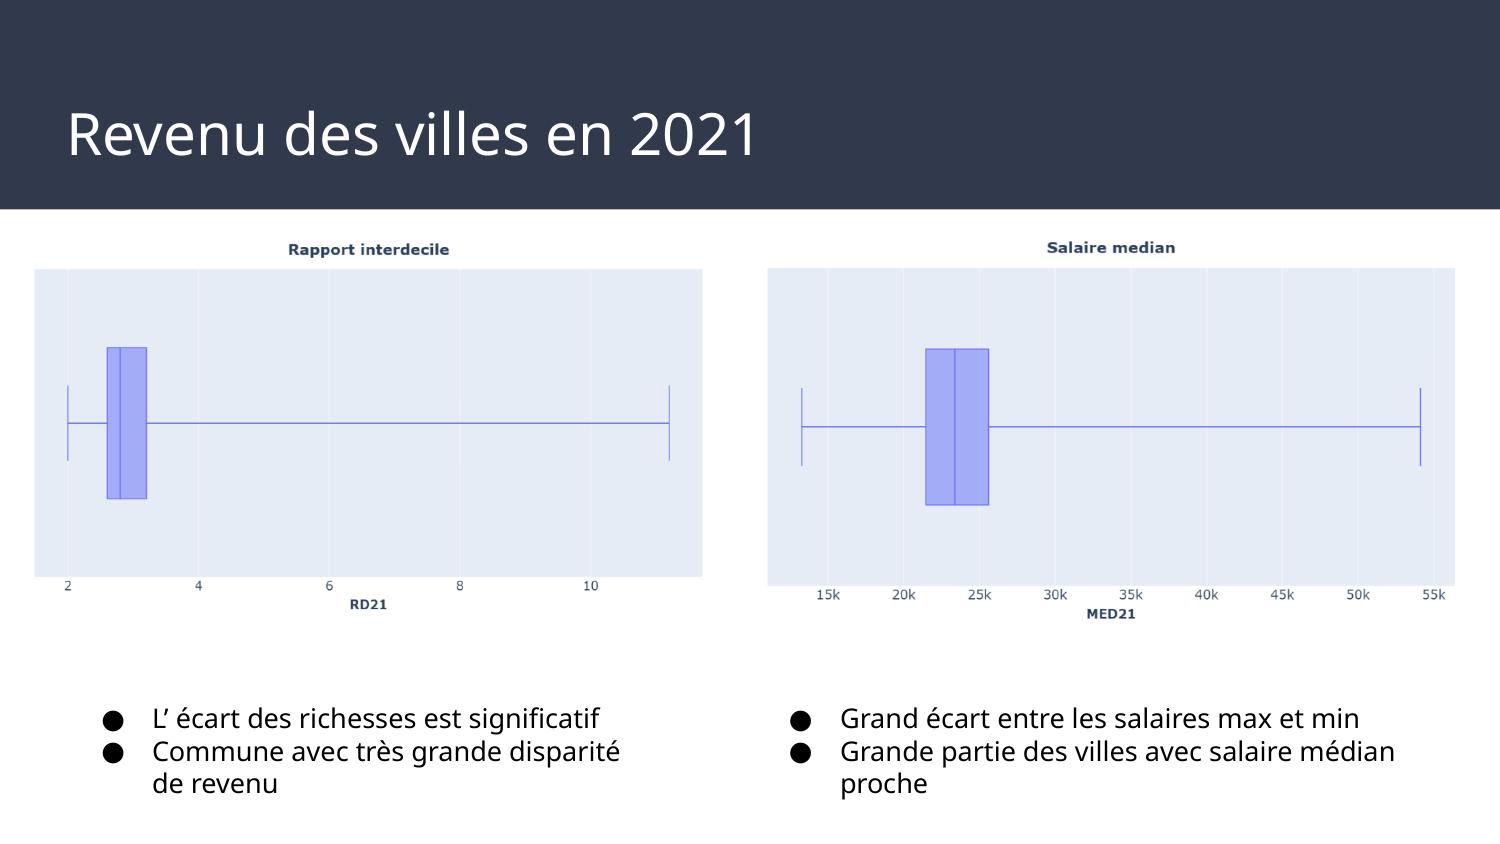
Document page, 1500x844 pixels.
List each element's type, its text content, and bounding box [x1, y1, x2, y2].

text_box L’ écart des richesses est significatif Commune avec très grande disparité de revenu [62, 654, 637, 823]
picture [28, 227, 716, 613]
picture [749, 227, 1459, 624]
text_box Grand écart entre les salaires max et min Grande partie des villes avec salaire médian proche [749, 654, 1432, 838]
title Revenu des villes en 2021 [51, 82, 1449, 185]
